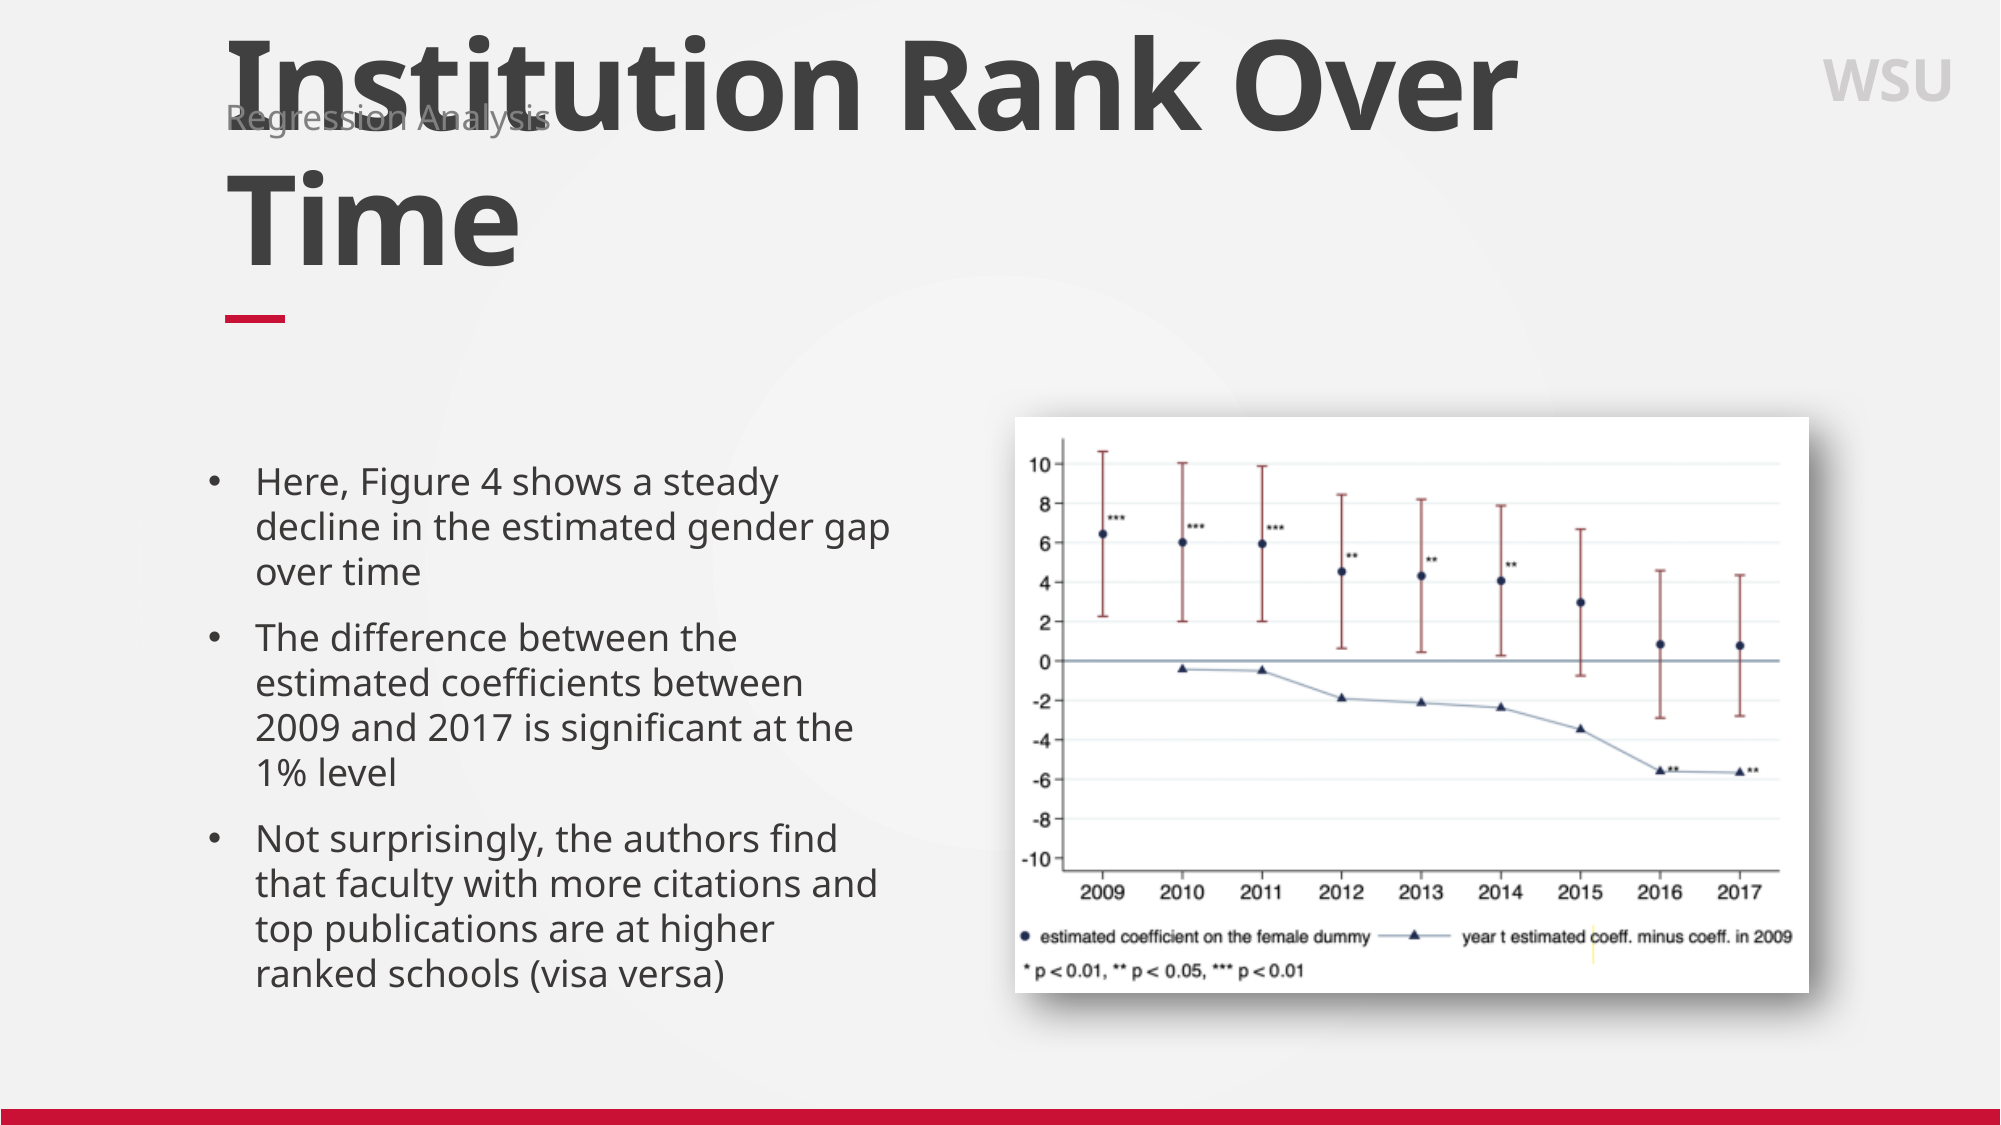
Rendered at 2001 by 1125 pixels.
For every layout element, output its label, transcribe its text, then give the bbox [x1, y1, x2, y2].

text_box [0, 1109, 2000, 1125]
title Institution Rank Over Time [225, 149, 1589, 300]
text_box Here, Figure 4 shows a steady decline in the estimated gender gap over time The difference between the estimated coefficients between 2009 and 2017 is significant at the 1% level Not surprisingly, the authors find that faculty with more citations and top publications are at higher ranked schools (visa versa) [208, 450, 914, 958]
picture [1015, 417, 1810, 993]
text_box [224, 314, 286, 324]
text_box WSU [1808, 35, 1971, 121]
text_box Regression Analysis [225, 93, 577, 150]
